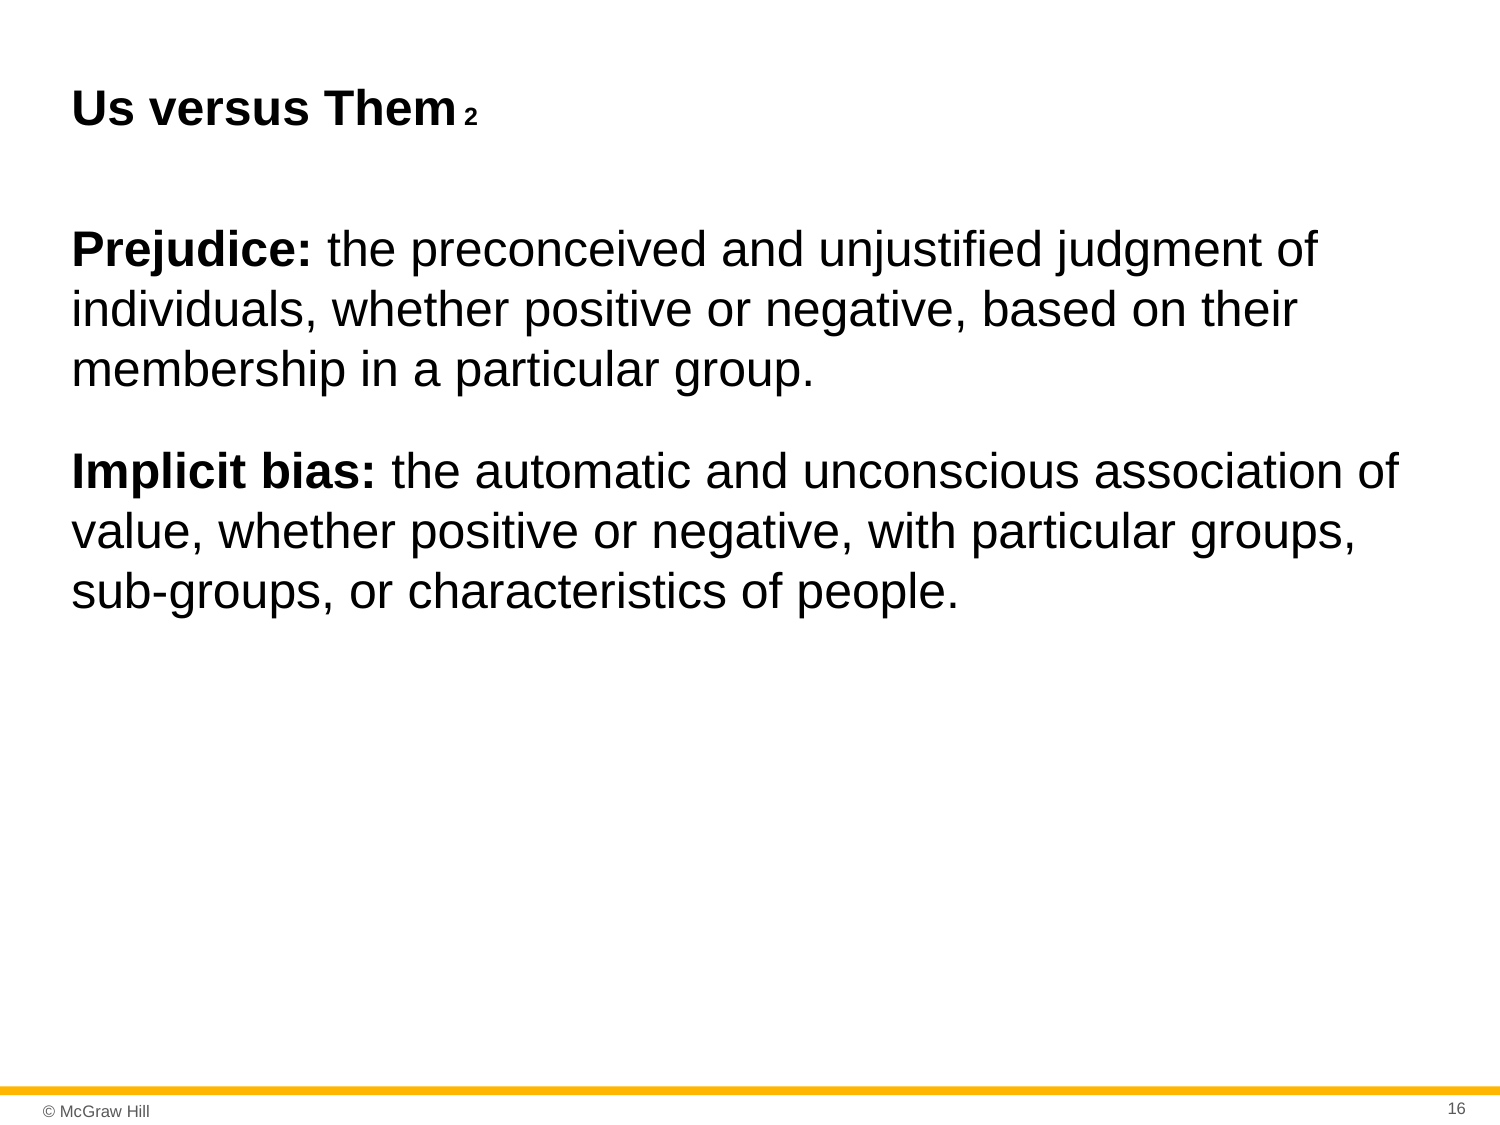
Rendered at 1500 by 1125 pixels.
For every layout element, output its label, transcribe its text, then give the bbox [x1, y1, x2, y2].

title Us versus Them 2 [56, 50, 1444, 162]
list Prejudice: the preconceived and unjustified judgment of individuals, whether positive or negative, based on their membership in a particular group. Implicit bias: the automatic and unconscious association of value, whether positive or negative, with particular groups, sub-groups, or characteristics of people. [56, 209, 1444, 1025]
